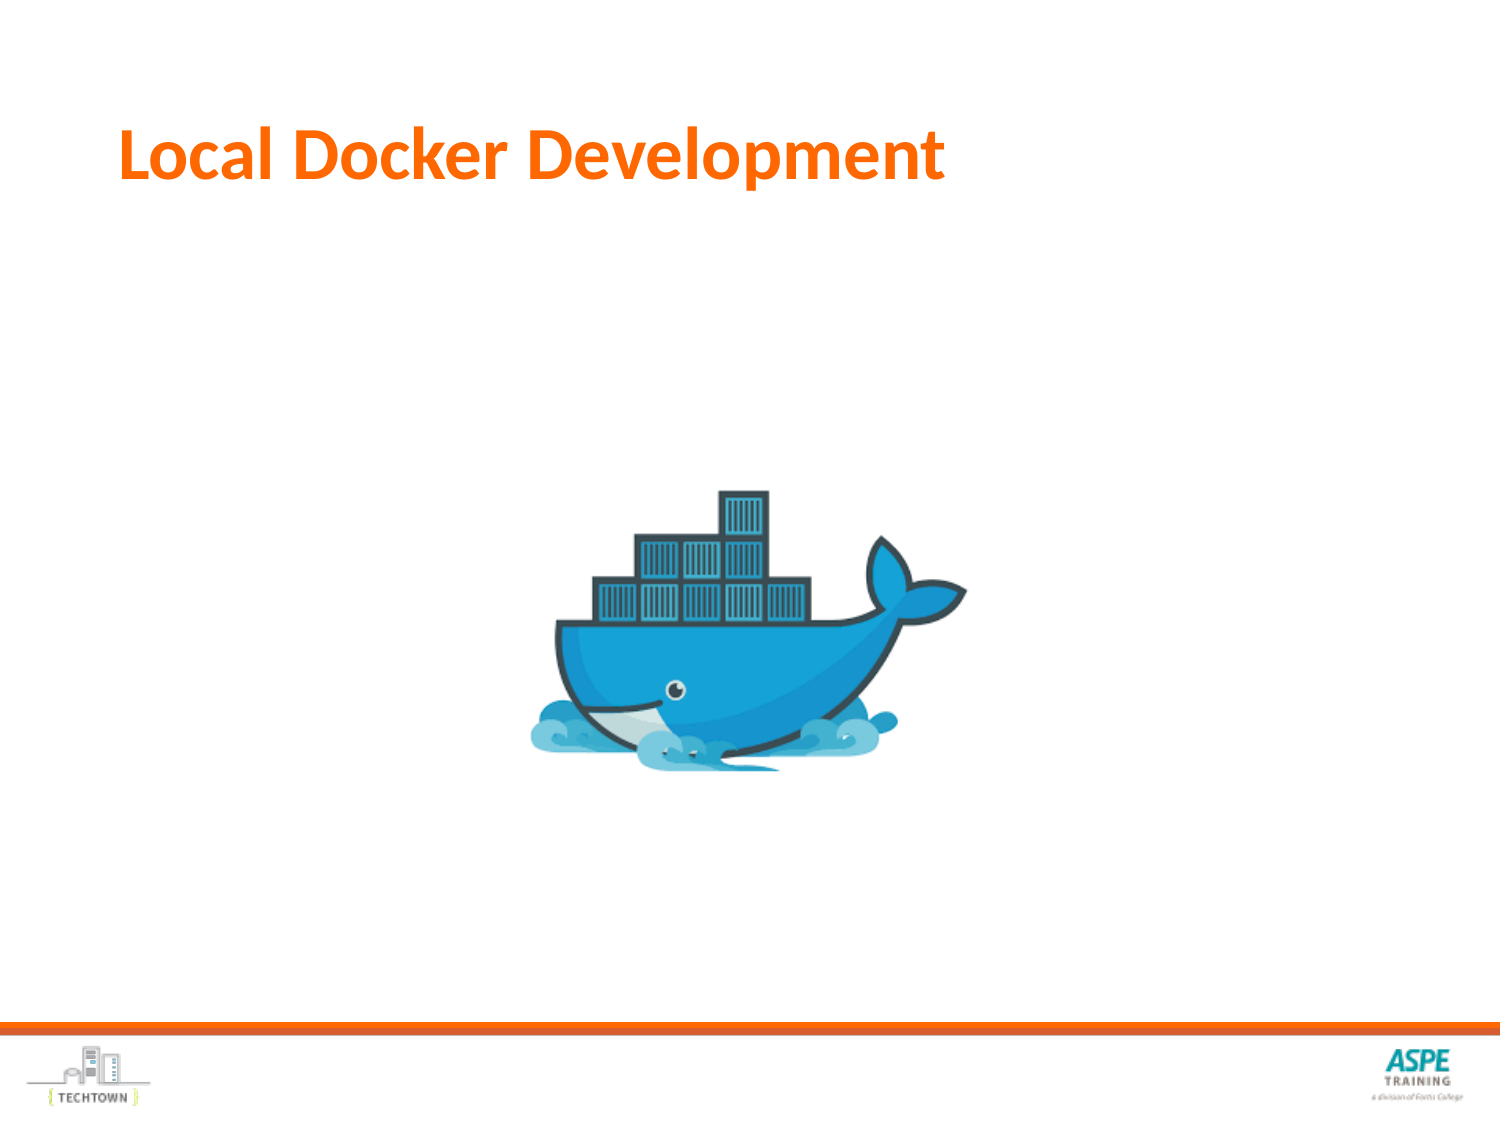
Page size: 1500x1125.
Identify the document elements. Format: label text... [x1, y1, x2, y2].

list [530, 491, 970, 773]
title Local Docker Development [103, 59, 1397, 250]
